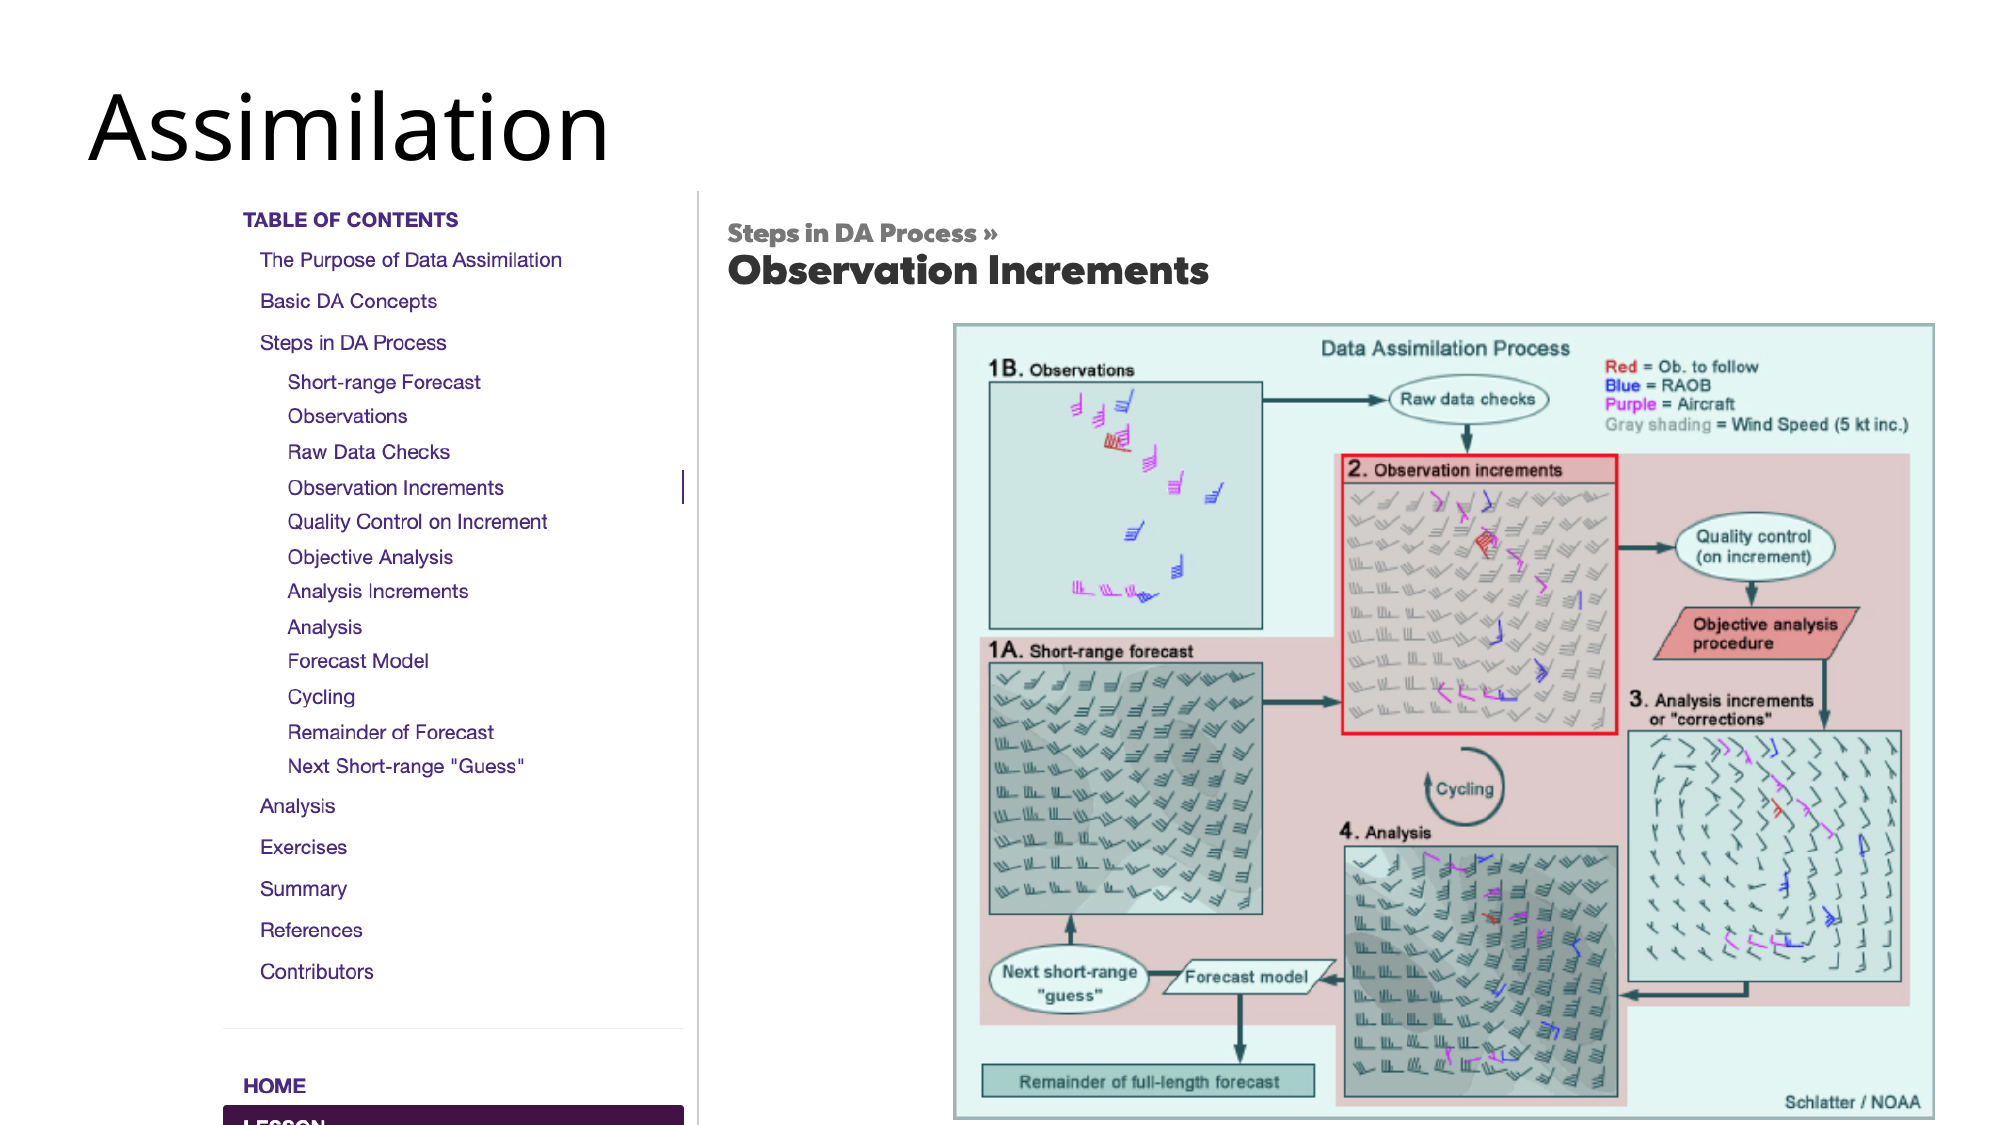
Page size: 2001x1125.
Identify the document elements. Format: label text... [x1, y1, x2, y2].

picture [211, 191, 1950, 1125]
title Assimilation [73, 22, 1799, 240]
